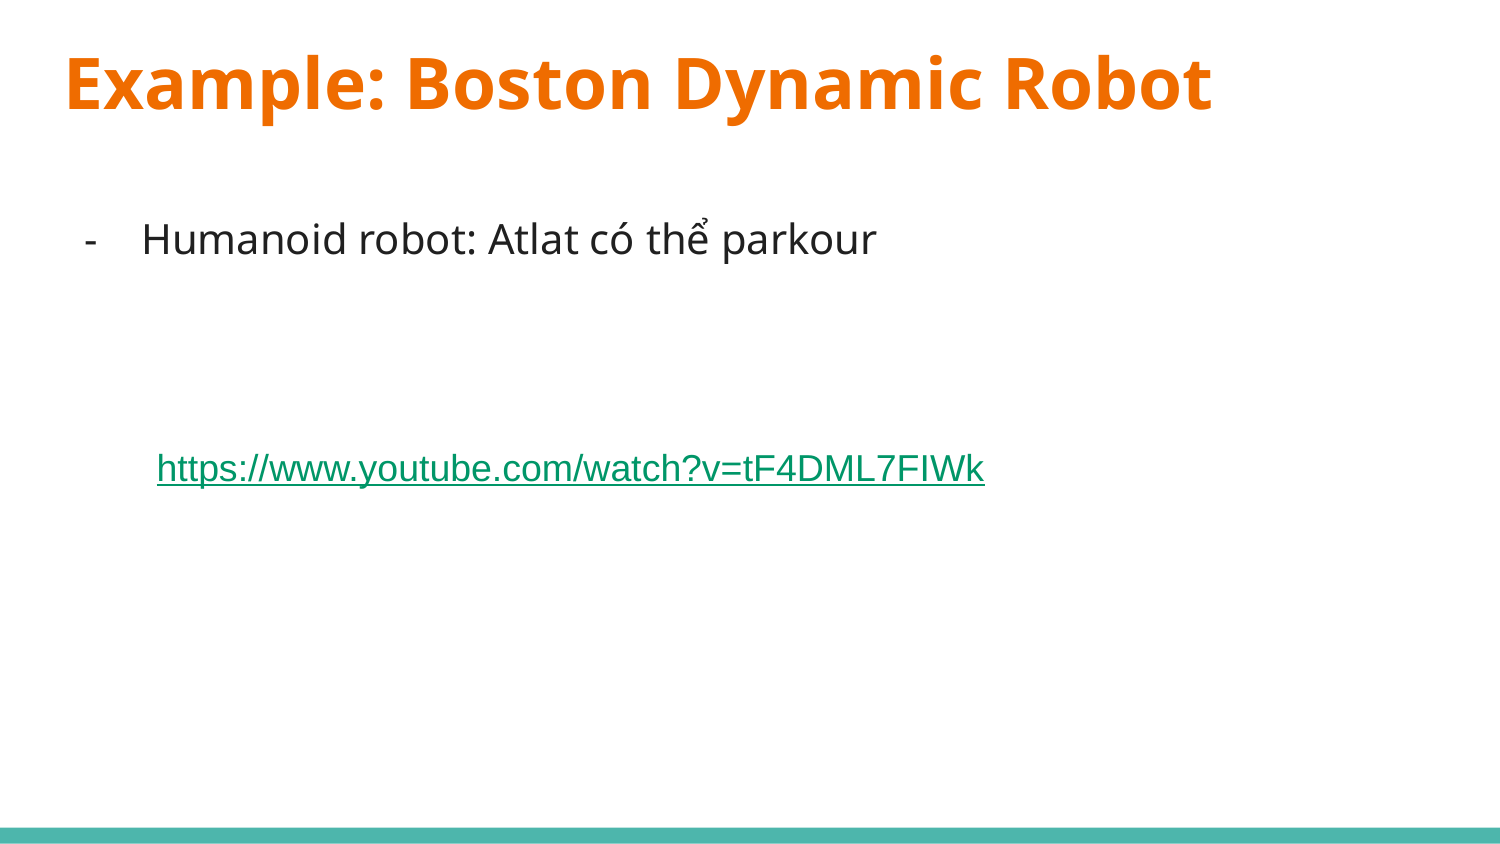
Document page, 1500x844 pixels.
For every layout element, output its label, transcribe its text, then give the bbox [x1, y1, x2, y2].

title Example: Boston Dynamic Robot [48, 23, 1447, 140]
text_box https://www.youtube.com/watch?v=tF4DML7FIWk [141, 436, 1340, 542]
list Humanoid robot: Atlat có thể parkour [51, 172, 1449, 373]
